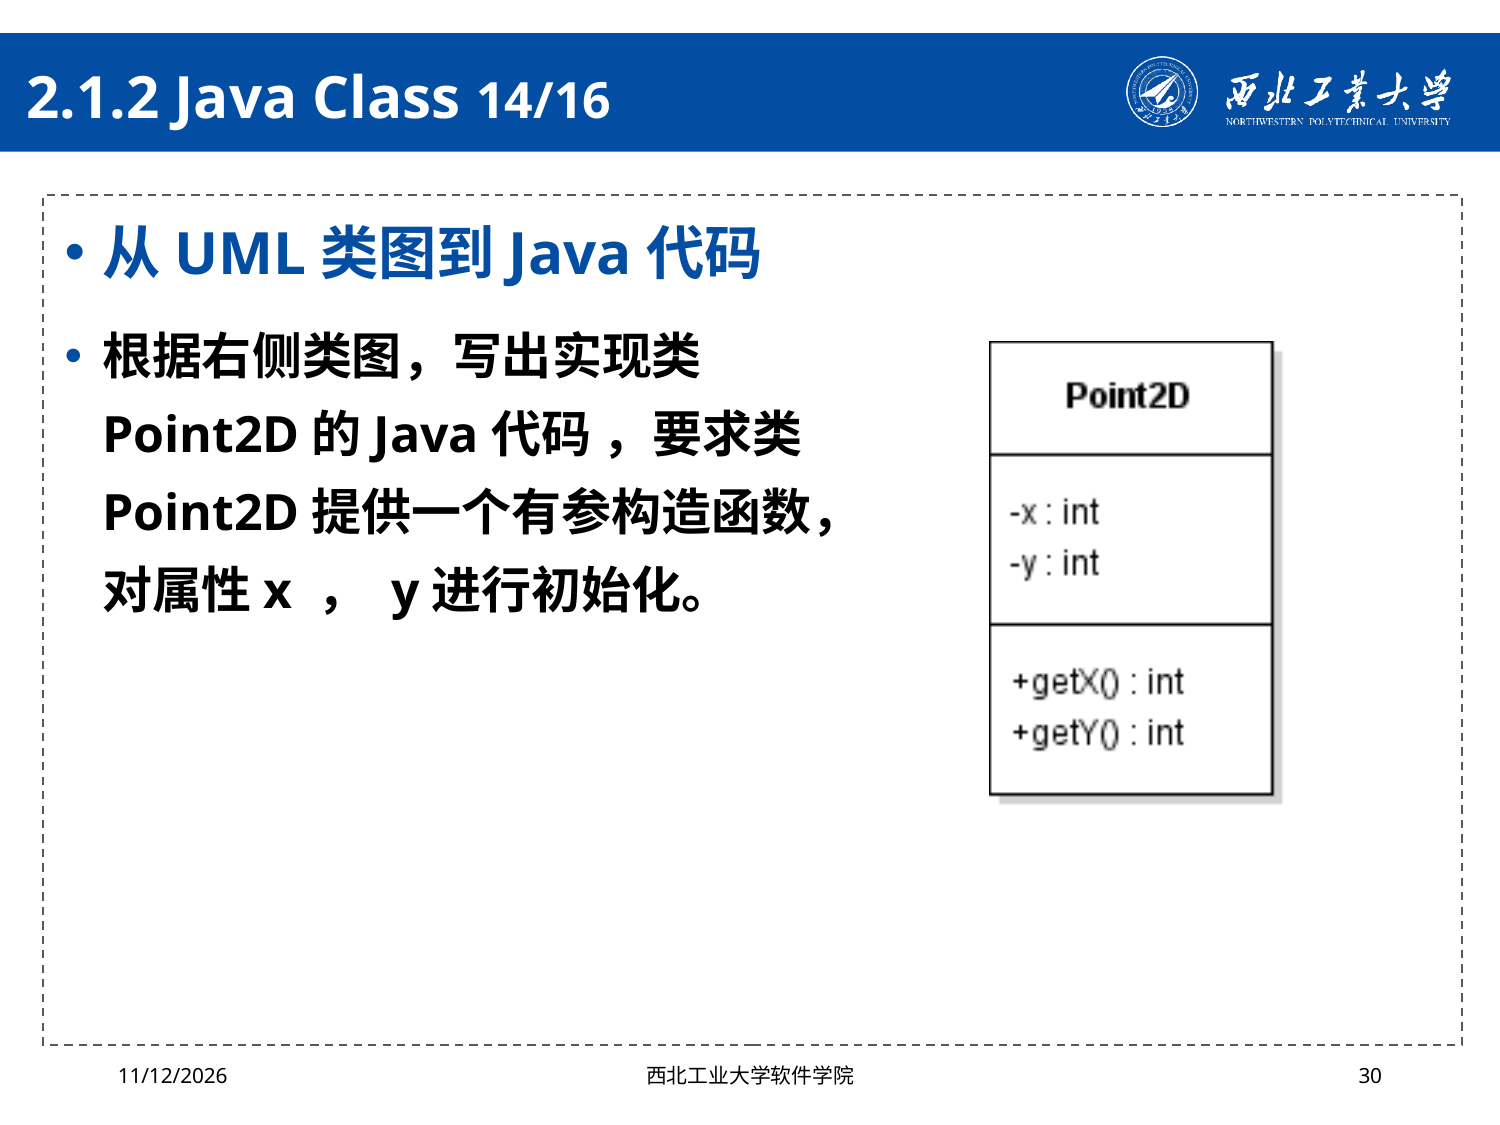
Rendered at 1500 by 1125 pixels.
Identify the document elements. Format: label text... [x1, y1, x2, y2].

picture [1126, 56, 1198, 127]
slide_number 30 [1059, 1055, 1397, 1116]
picture [989, 341, 1286, 808]
title 2.1.2 Java Class 14/16 [11, 49, 1115, 149]
picture [1226, 68, 1451, 125]
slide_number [103, 1055, 441, 1116]
footer 西北工业大学软件学院 [496, 1055, 1004, 1116]
list 从UML类图到Java代码 根据右侧类图，写出实现类Point2D的Java代码 ，要求类Point2D提供一个有参构造函数，对属性x ， y进行初始化。 [49, 201, 915, 1036]
